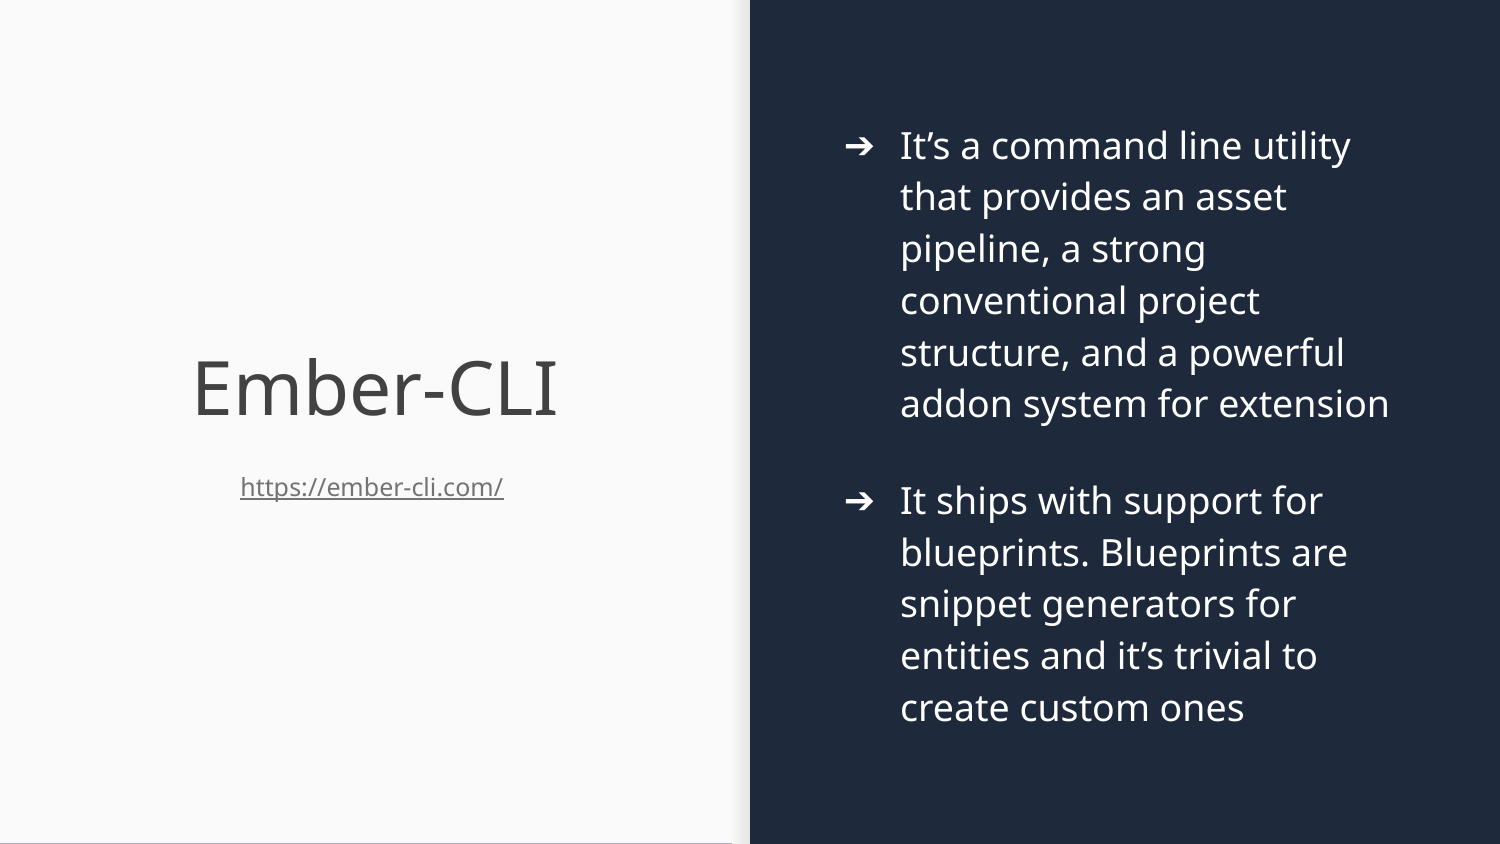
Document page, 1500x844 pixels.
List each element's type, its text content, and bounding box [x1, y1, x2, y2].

title Ember-CLI [43, 202, 708, 446]
subtitle https://ember-cli.com/ [43, 455, 708, 519]
list It’s a command line utility that provides an asset pipeline, a strong conventional project structure, and a powerful addon system for extension It ships with support for blueprints. Blueprints are snippet generators for entities and it’s trivial to create custom ones [810, 118, 1440, 725]
